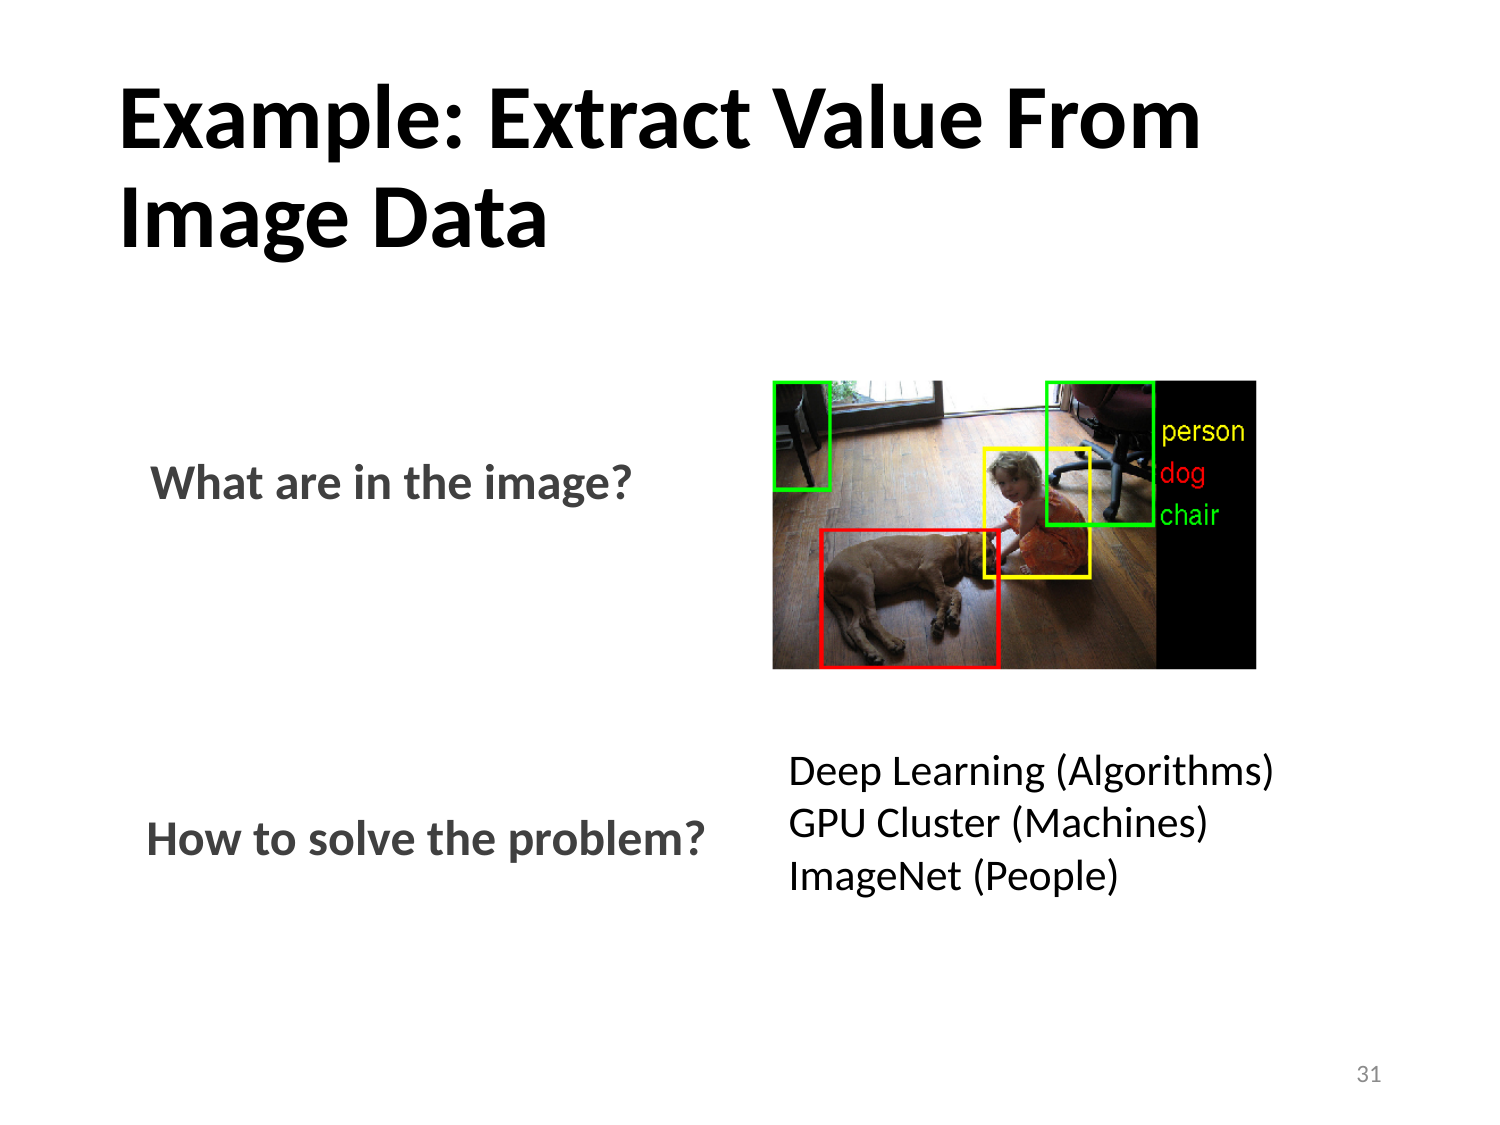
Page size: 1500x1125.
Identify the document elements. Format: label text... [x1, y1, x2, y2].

text_box What are in the image? [135, 450, 750, 559]
picture [750, 358, 1279, 692]
text_box How to solve the problem? [131, 716, 1369, 1125]
text_box Deep Learning (Algorithms) GPU Cluster (Machines) ImageNet (People) [698, 733, 1449, 907]
title Example: Extract Value From Image Data [103, 59, 1397, 278]
slide_number 31 [1059, 1042, 1397, 1103]
